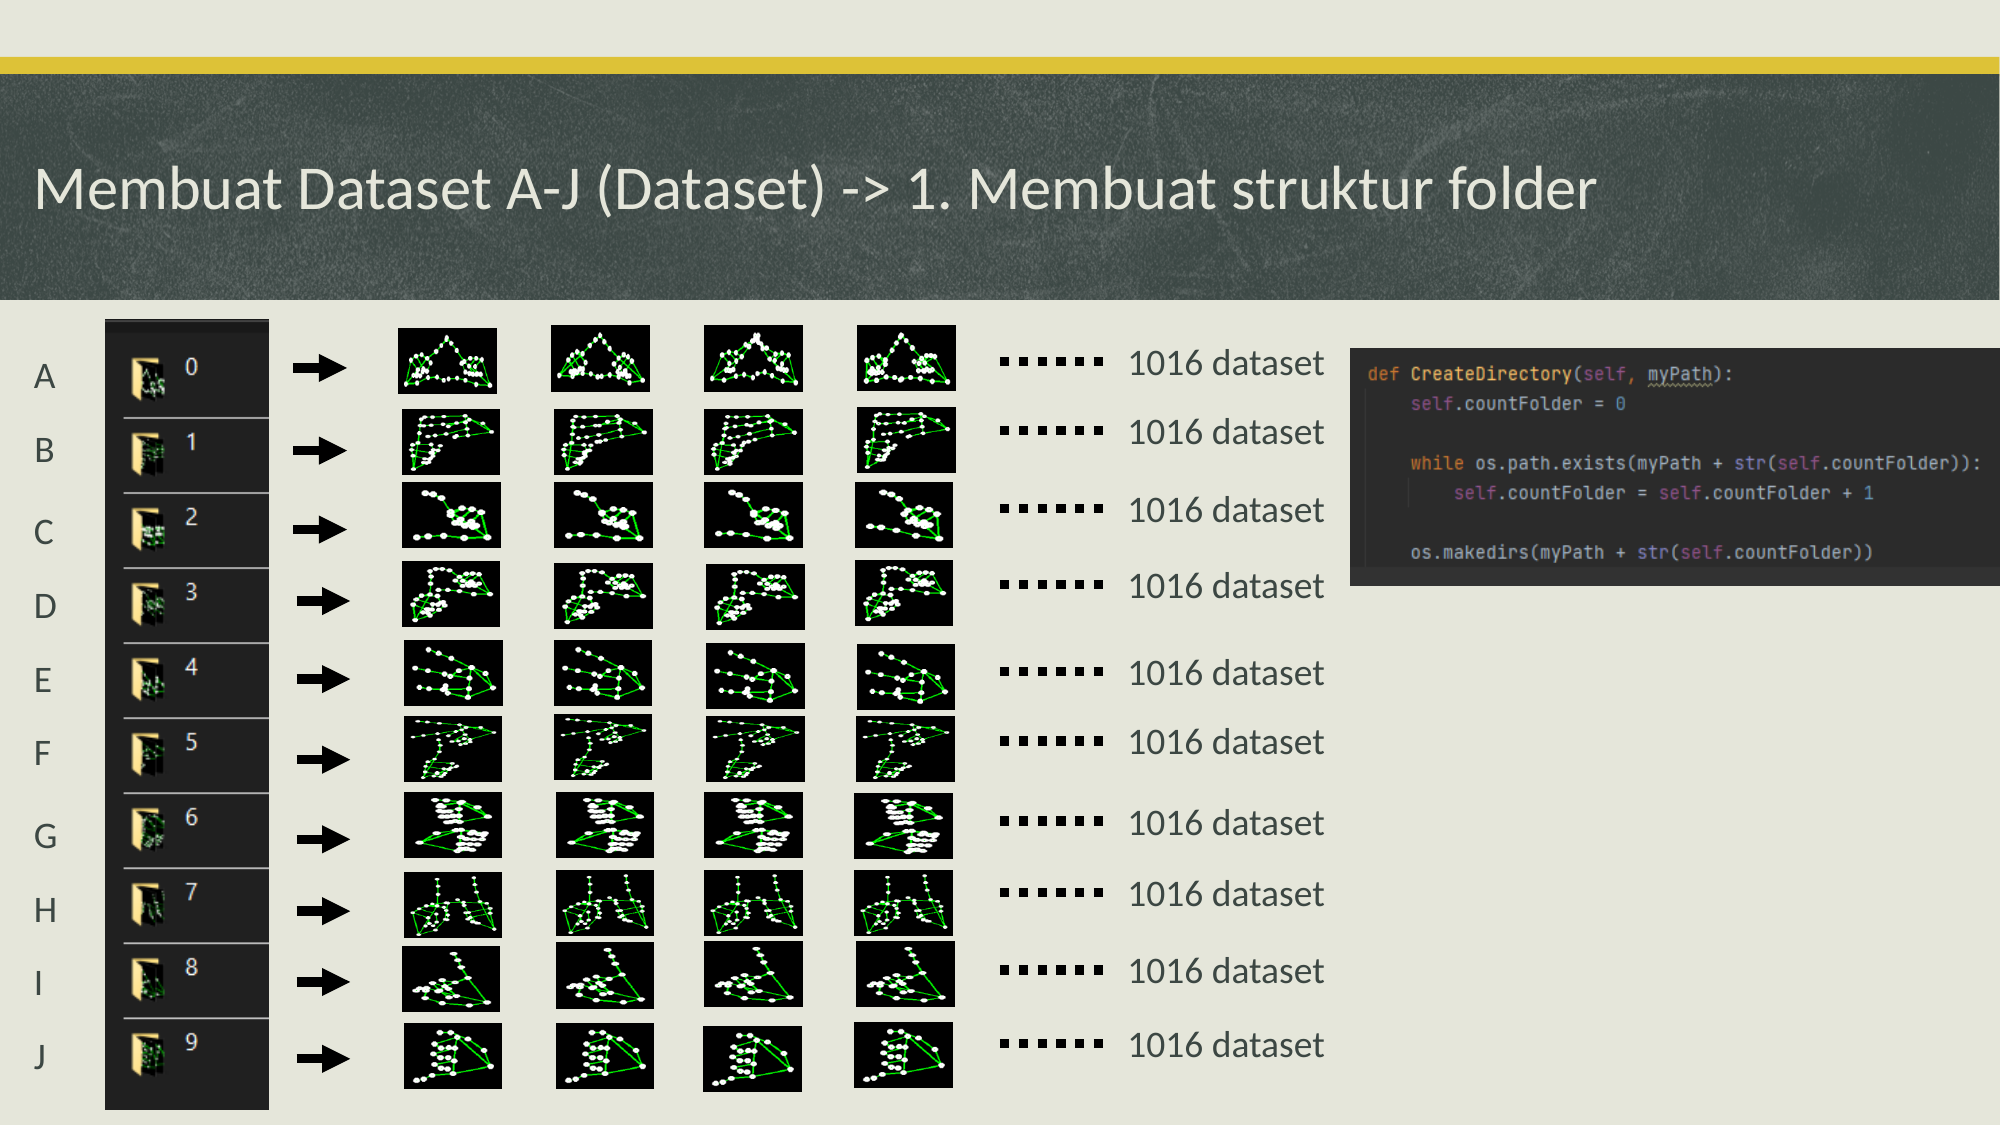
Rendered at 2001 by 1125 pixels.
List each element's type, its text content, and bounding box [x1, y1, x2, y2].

picture [402, 482, 501, 548]
picture [856, 941, 955, 1007]
picture [857, 407, 956, 473]
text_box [999, 790, 1342, 851]
picture [706, 716, 805, 782]
picture [554, 563, 653, 629]
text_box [999, 861, 1342, 923]
picture [404, 640, 503, 706]
picture [554, 640, 652, 706]
picture [856, 716, 955, 782]
picture [855, 482, 953, 548]
picture [105, 319, 269, 1110]
picture [402, 409, 500, 475]
picture [554, 714, 652, 780]
picture [703, 1026, 802, 1092]
title Membuat Dataset A-J (Dataset) -> 1. Membuat struktur folder [18, 76, 1790, 300]
picture [706, 643, 805, 709]
text_box I [18, 950, 59, 1011]
text_box H [19, 877, 73, 937]
picture [854, 793, 953, 859]
picture [555, 942, 654, 1009]
picture [555, 1023, 654, 1089]
picture [855, 560, 953, 626]
picture [402, 561, 500, 627]
text_box B [19, 417, 70, 477]
picture [404, 1023, 502, 1089]
picture [704, 941, 803, 1007]
picture [404, 792, 502, 858]
picture [0, 74, 2000, 300]
text_box D [19, 573, 72, 634]
text_box J [19, 1024, 61, 1085]
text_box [999, 399, 1342, 461]
picture [404, 872, 502, 938]
picture [854, 1022, 953, 1088]
text_box E [19, 647, 68, 707]
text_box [999, 477, 1342, 539]
picture [1350, 348, 2000, 586]
picture [706, 564, 805, 630]
text_box G [19, 803, 73, 864]
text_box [999, 709, 1342, 771]
picture [857, 644, 955, 710]
picture [854, 870, 953, 936]
picture [704, 409, 803, 475]
text_box A [18, 343, 71, 404]
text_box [999, 553, 1342, 615]
picture [402, 946, 500, 1012]
text_box C [19, 499, 69, 560]
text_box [999, 640, 1342, 702]
picture [554, 482, 653, 548]
picture [554, 409, 653, 475]
picture [555, 792, 654, 858]
picture [704, 482, 803, 548]
text_box F [18, 721, 66, 781]
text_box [293, 325, 956, 394]
picture [555, 870, 654, 936]
picture [704, 870, 803, 936]
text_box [999, 1012, 1342, 1074]
picture [404, 716, 502, 782]
picture [704, 792, 803, 858]
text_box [999, 939, 1342, 1000]
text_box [999, 330, 1342, 391]
